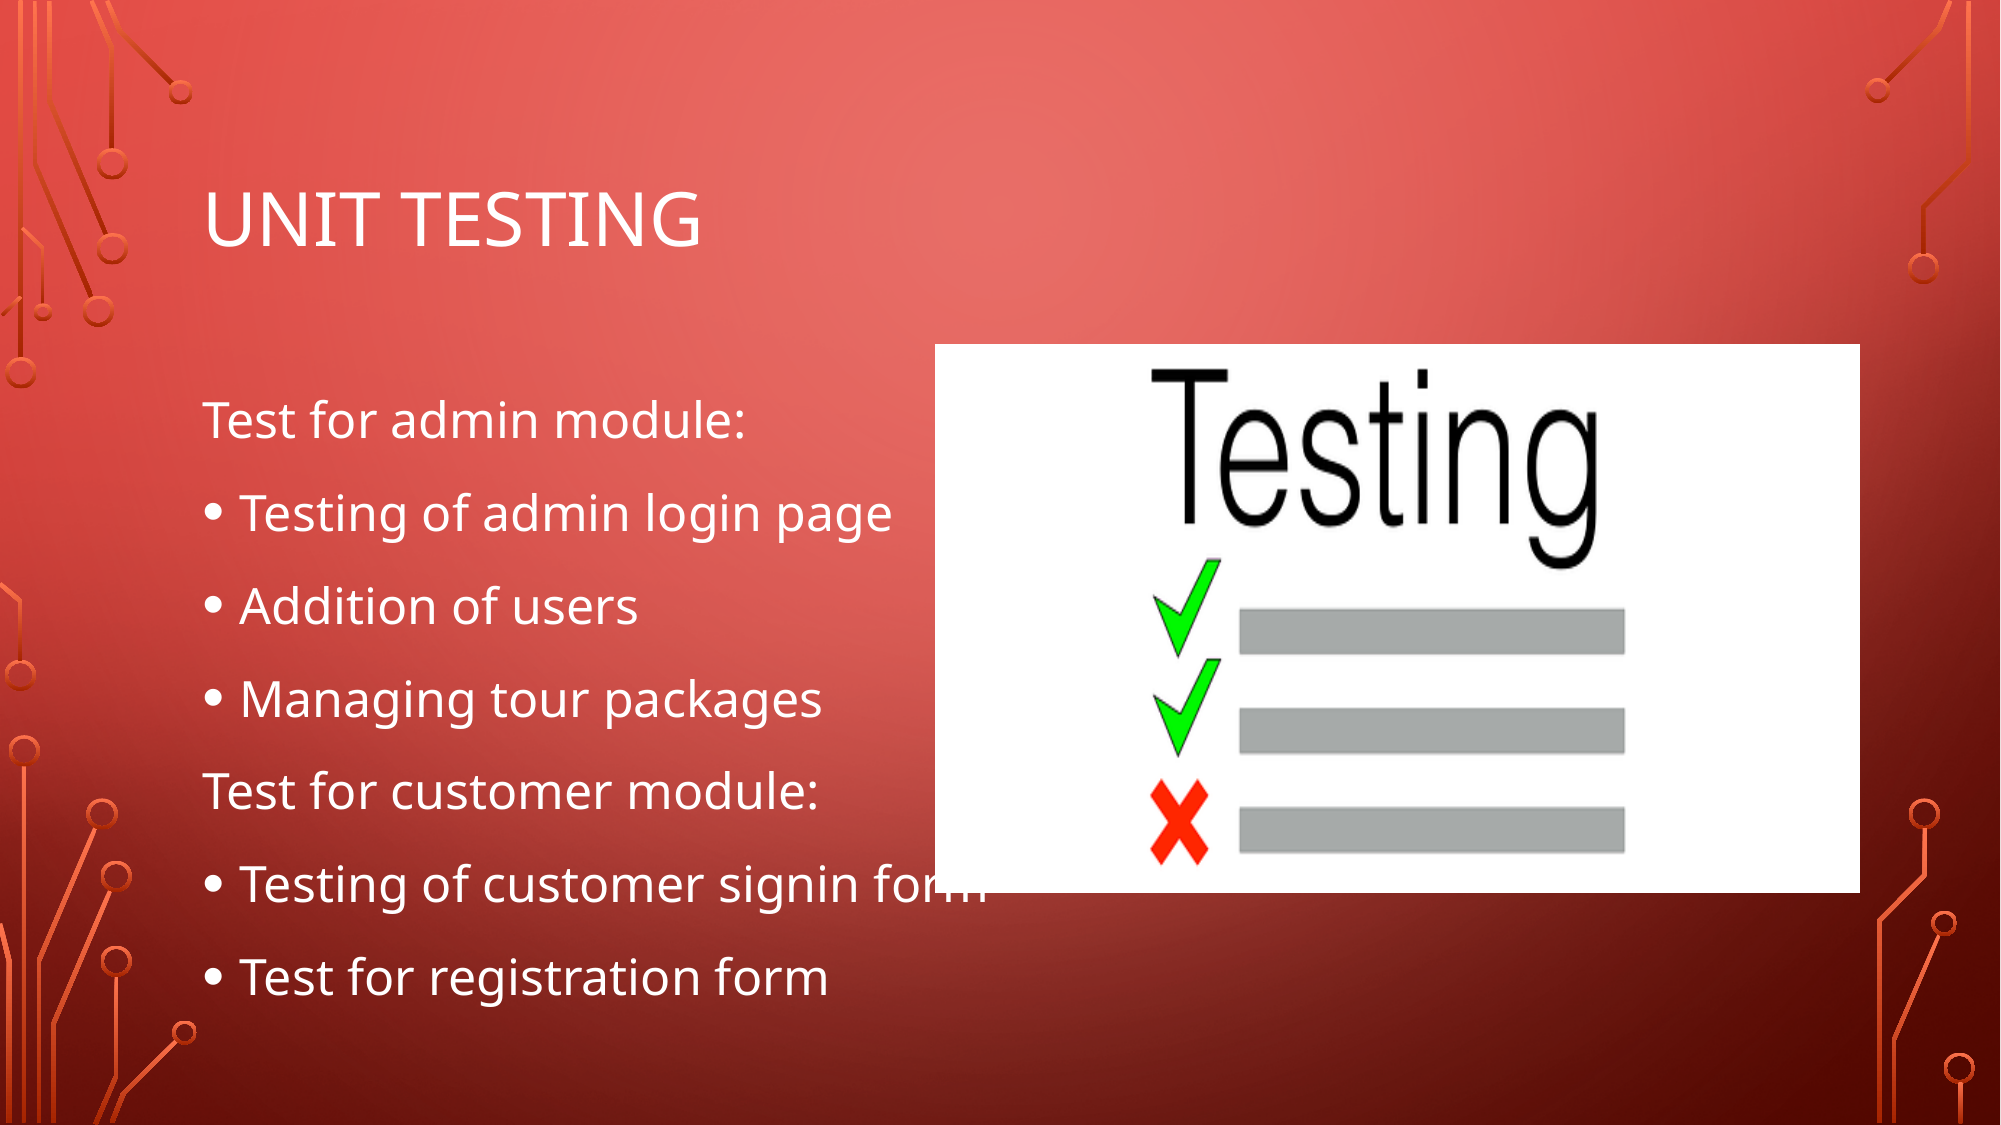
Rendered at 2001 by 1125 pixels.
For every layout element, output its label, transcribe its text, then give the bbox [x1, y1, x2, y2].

title Unit testing [187, 101, 1813, 344]
picture [935, 344, 1860, 893]
list Test for admin module: Testing of admin login page Addition of users Managing tour packages Test for customer module: Testing of customer signin form Test for registration form [187, 369, 1813, 1035]
